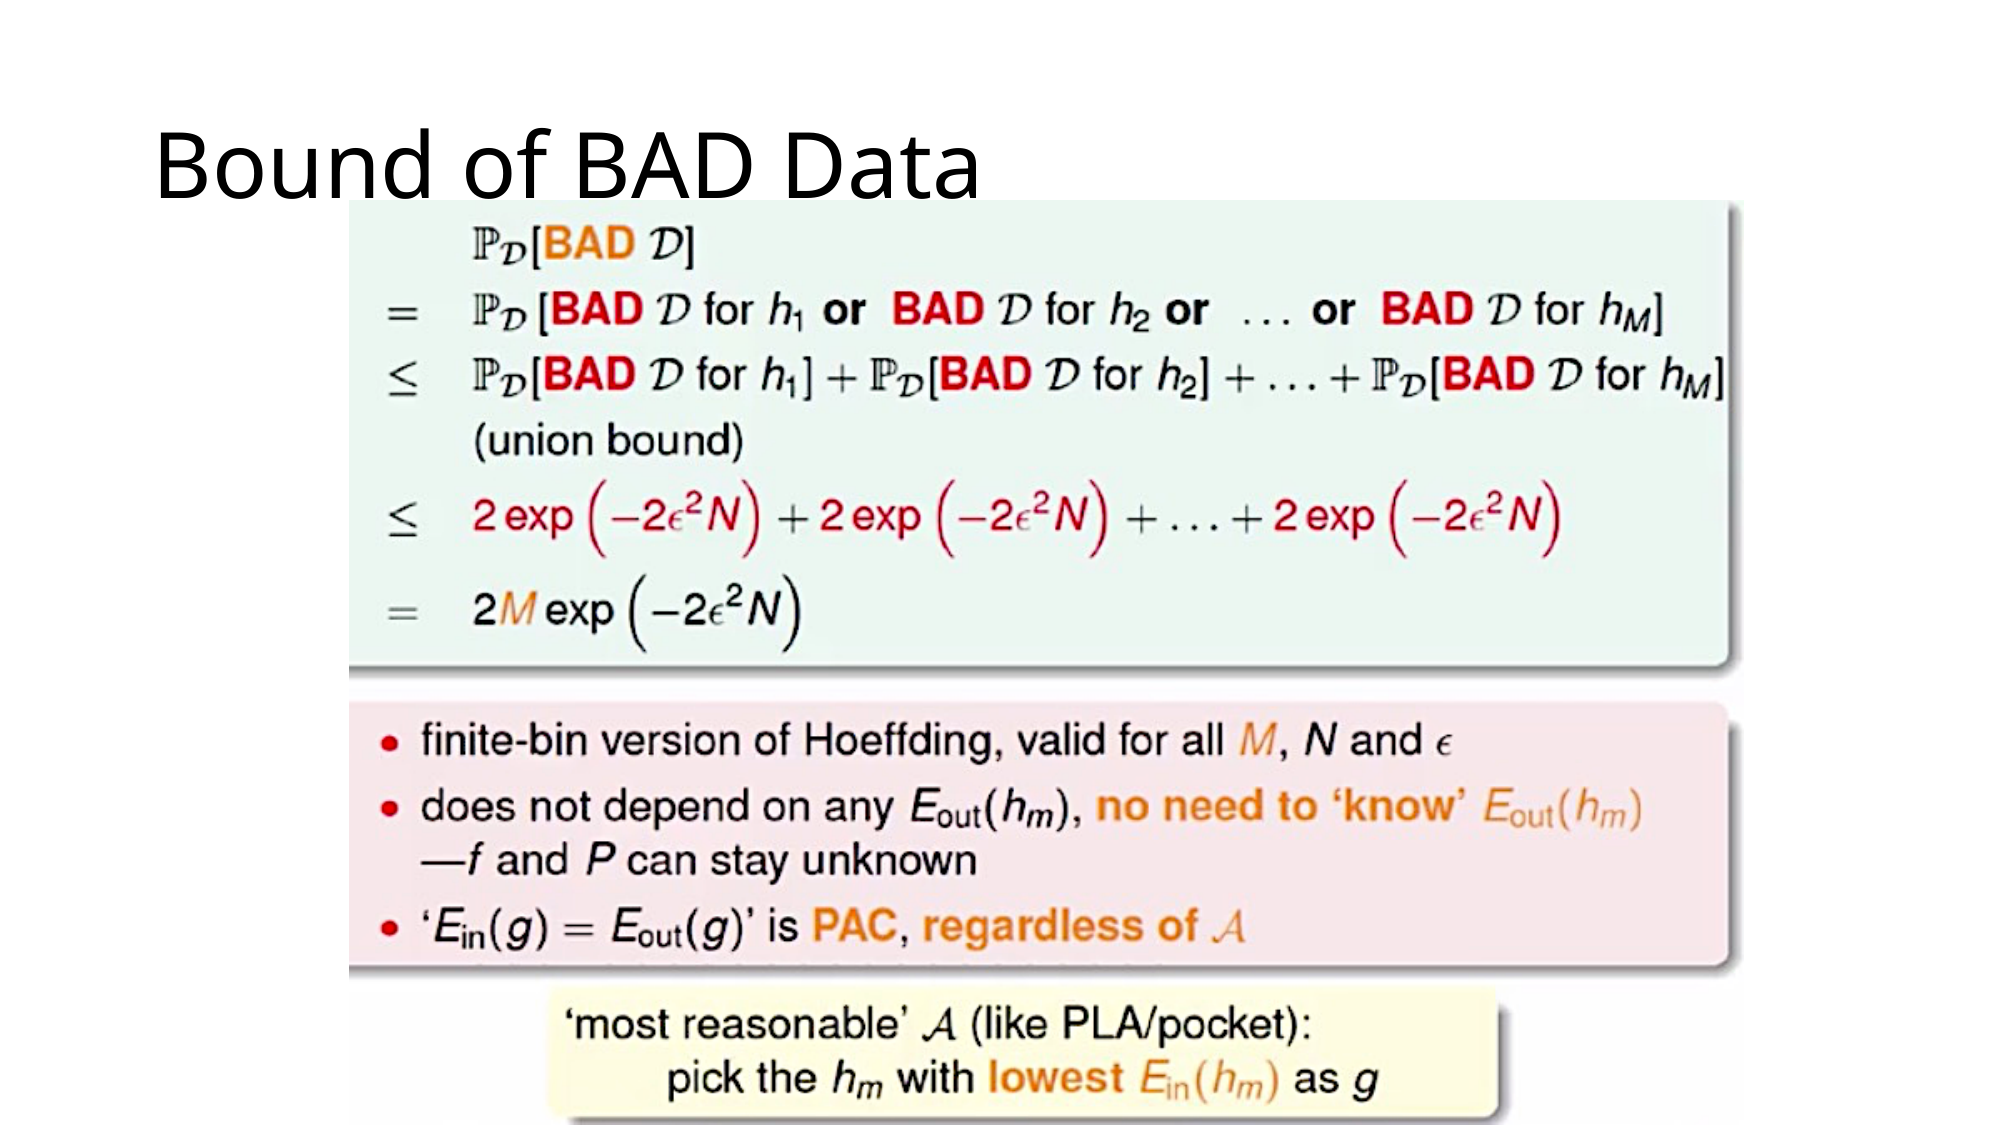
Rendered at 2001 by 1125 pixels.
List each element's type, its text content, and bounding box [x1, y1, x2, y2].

picture [349, 200, 1744, 1125]
title Bound of BAD Data [137, 59, 1863, 278]
